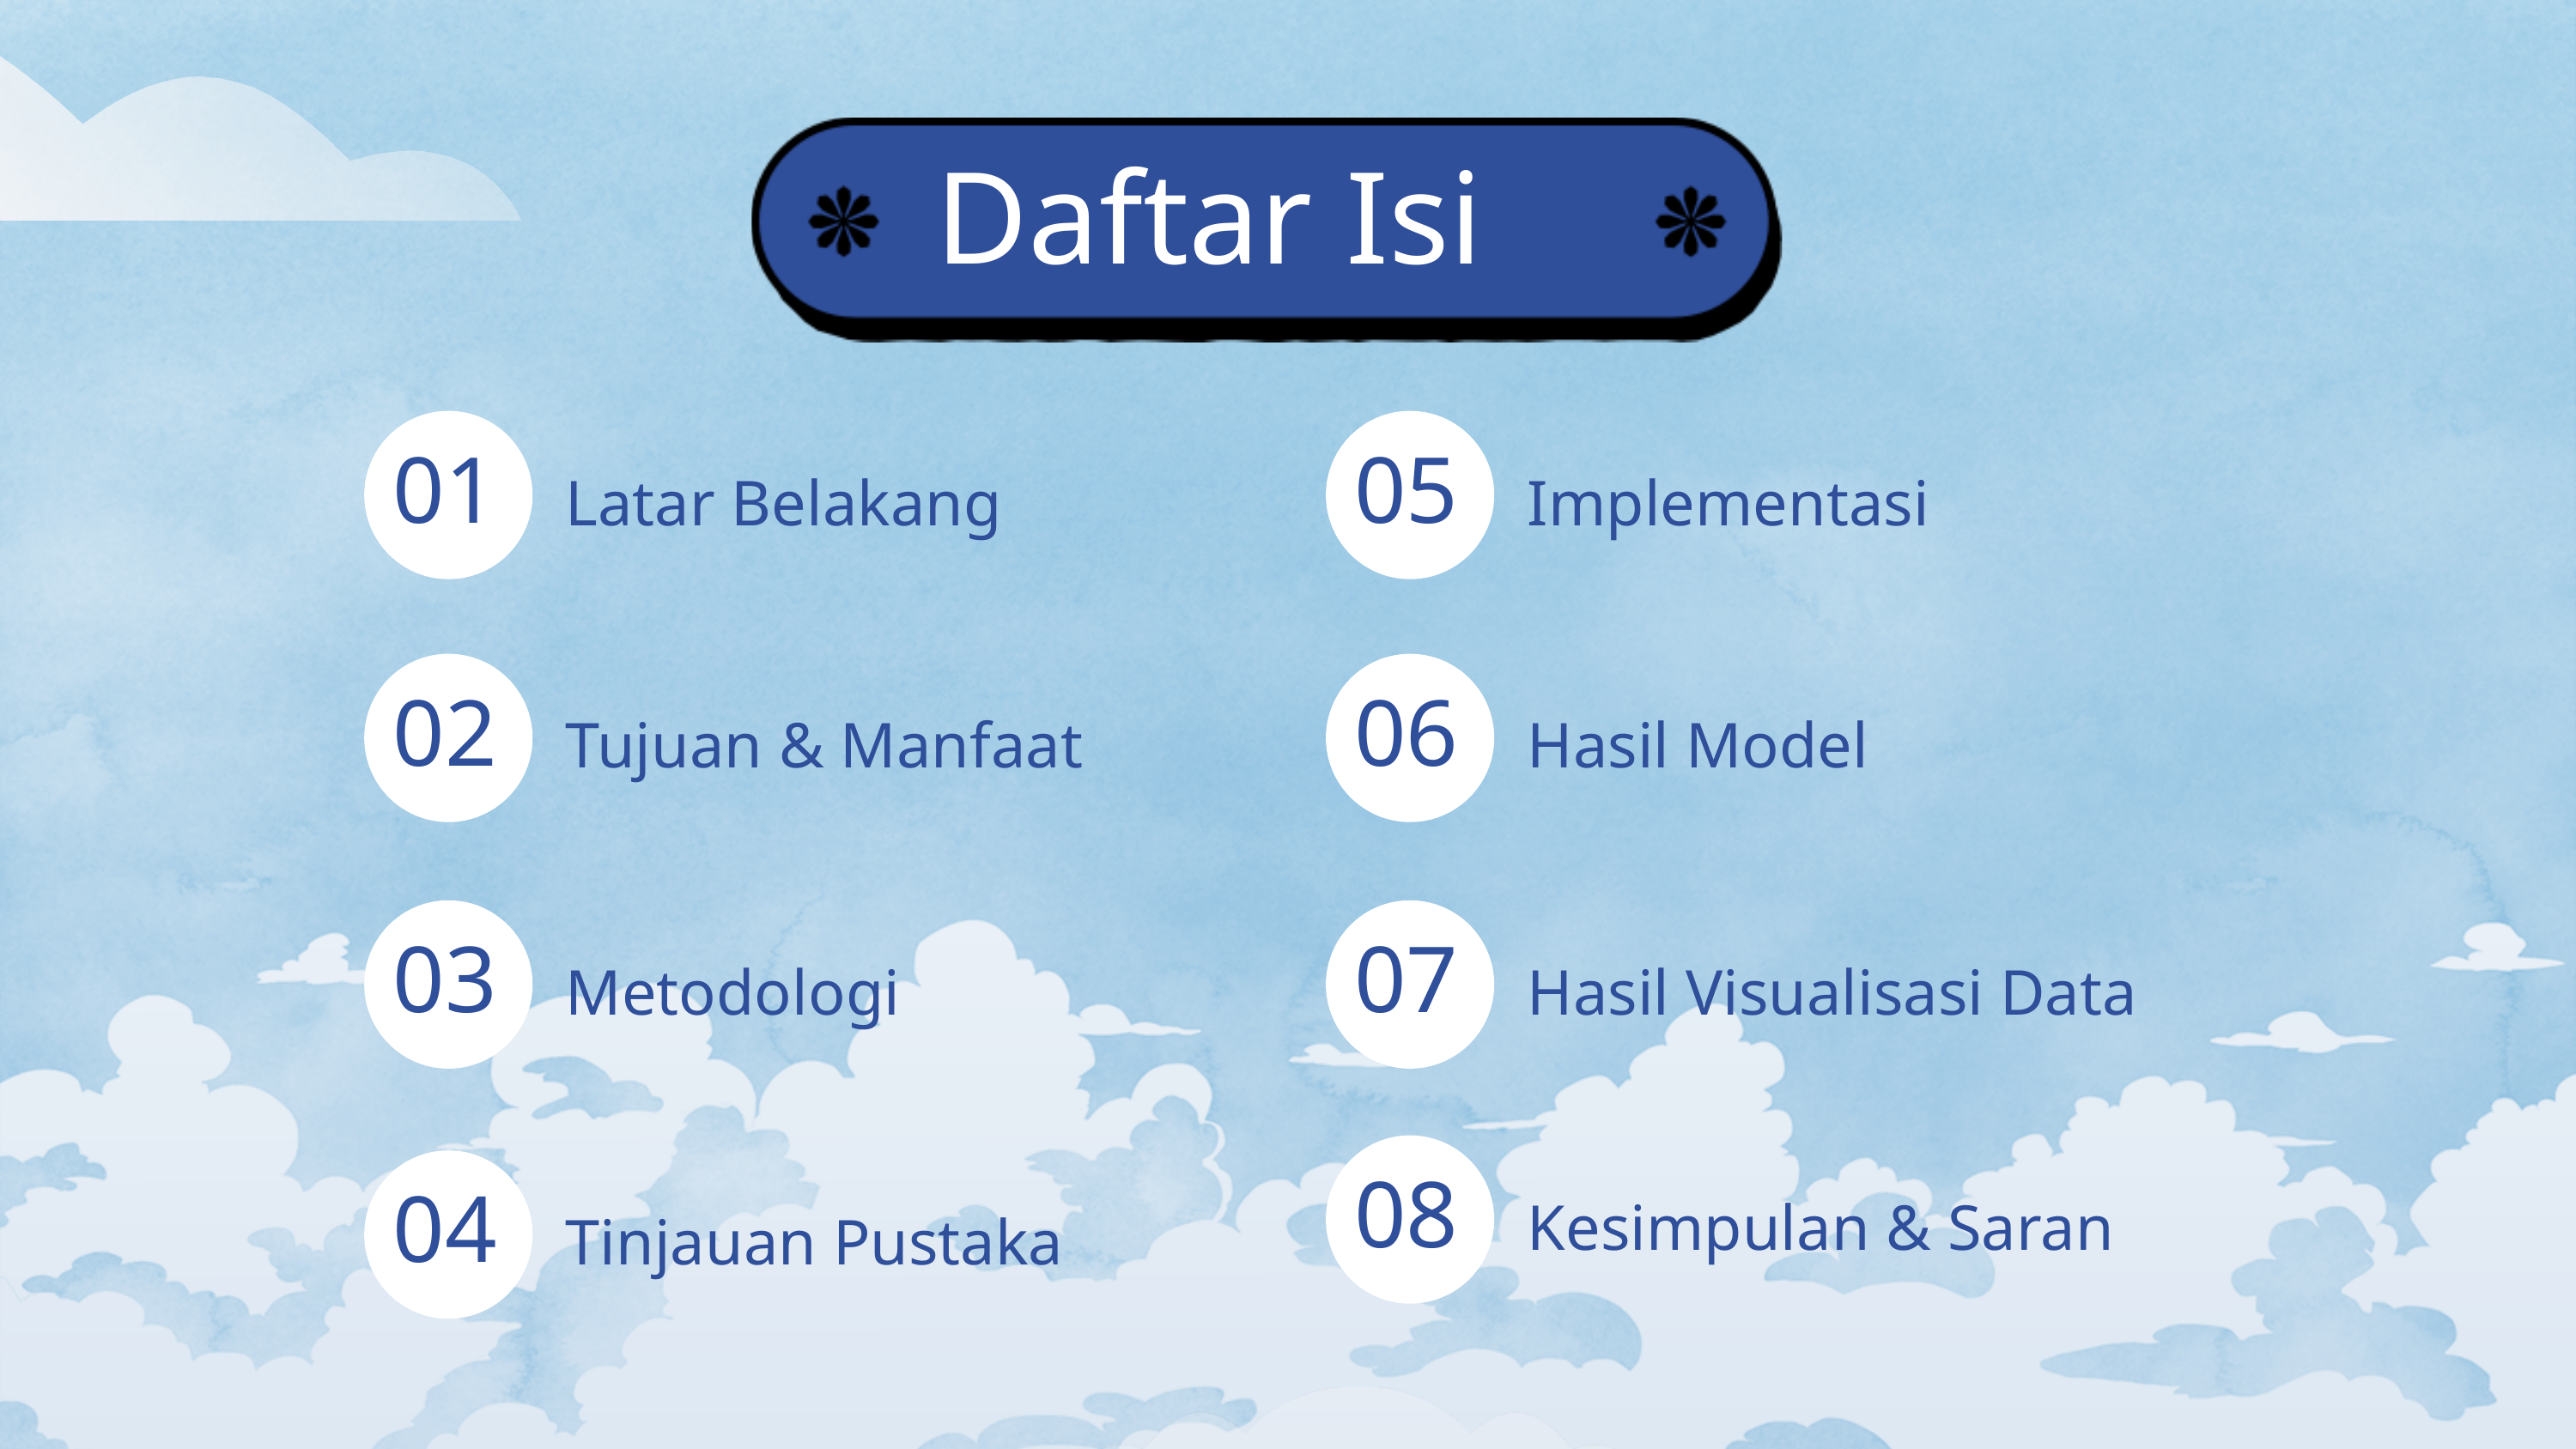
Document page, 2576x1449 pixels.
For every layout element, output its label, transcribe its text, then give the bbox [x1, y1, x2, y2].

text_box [363, 410, 1324, 579]
text_box [1078, 1386, 1639, 1449]
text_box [1325, 410, 2537, 579]
text_box [751, 118, 1783, 343]
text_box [1325, 653, 2537, 822]
text_box [0, 0, 2576, 1449]
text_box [363, 1149, 1576, 1319]
text_box Daftar Isi [935, 166, 2170, 289]
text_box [363, 900, 1324, 1070]
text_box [1325, 1135, 2537, 1304]
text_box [0, 0, 521, 221]
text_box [363, 653, 1324, 822]
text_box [1325, 900, 2537, 1070]
